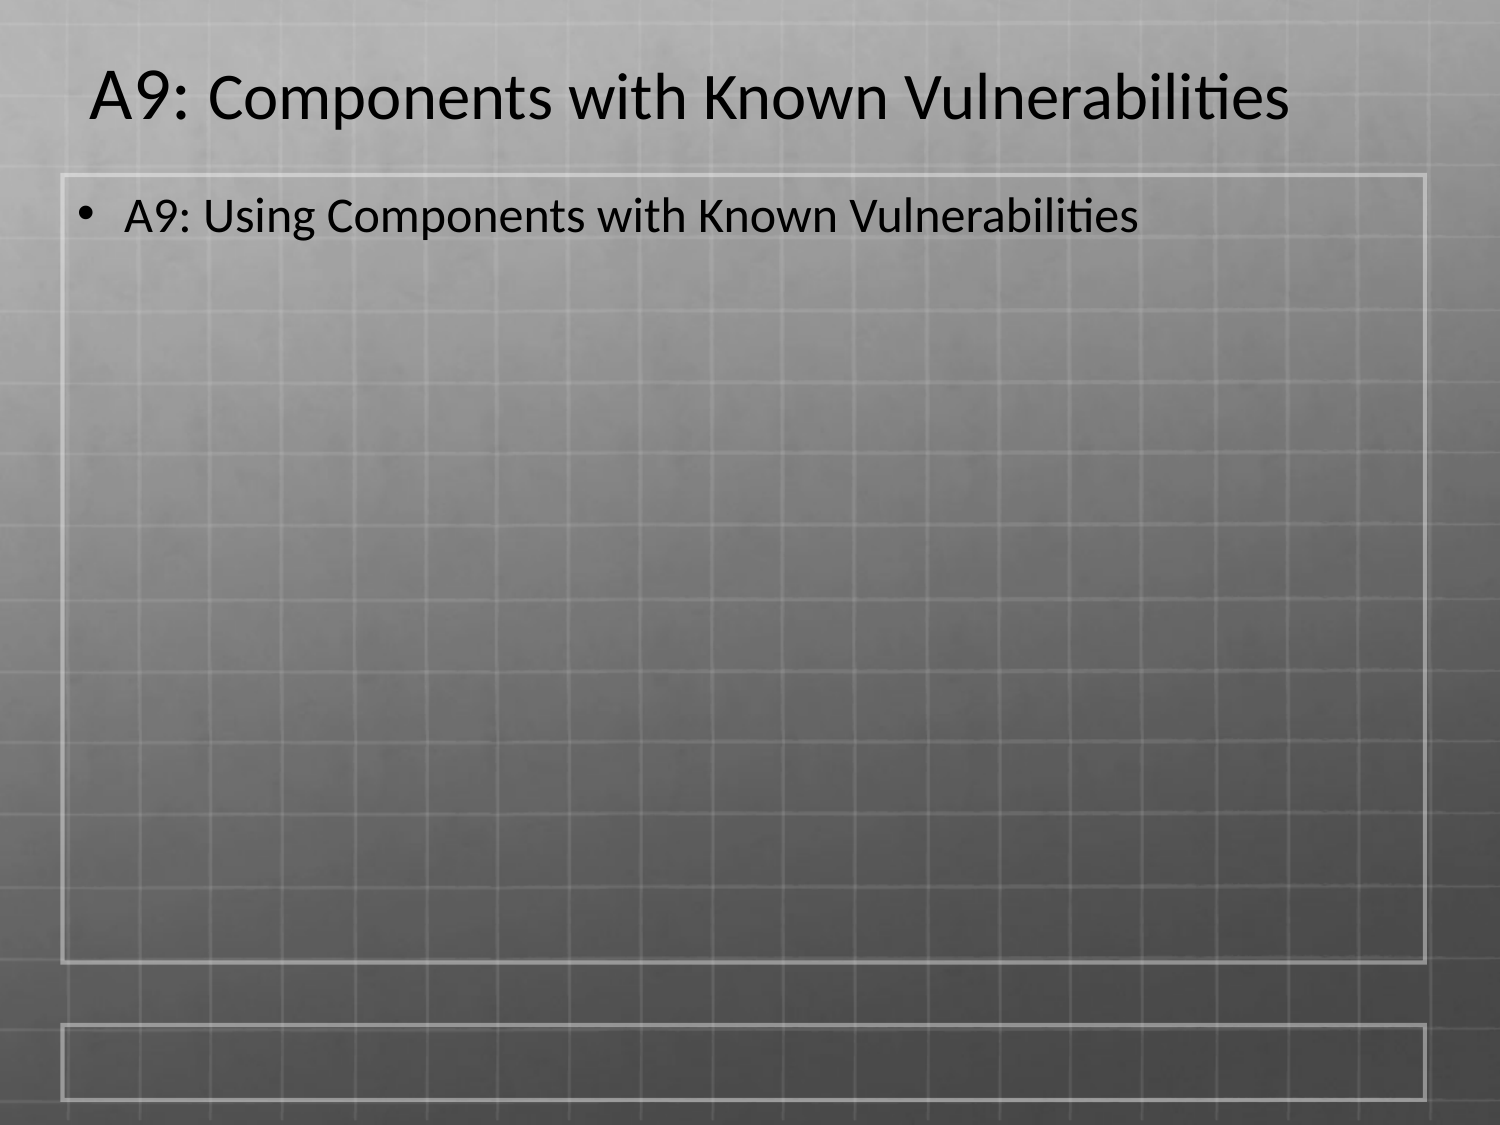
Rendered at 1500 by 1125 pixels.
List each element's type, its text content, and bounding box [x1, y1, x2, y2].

text_box [60, 1022, 1427, 1103]
text_box A9: Components with Known Vulnerabilities [74, 37, 1438, 143]
picture [0, 0, 1500, 1125]
text_box A9: Using Components with Known Vulnerabilities [60, 172, 1427, 965]
